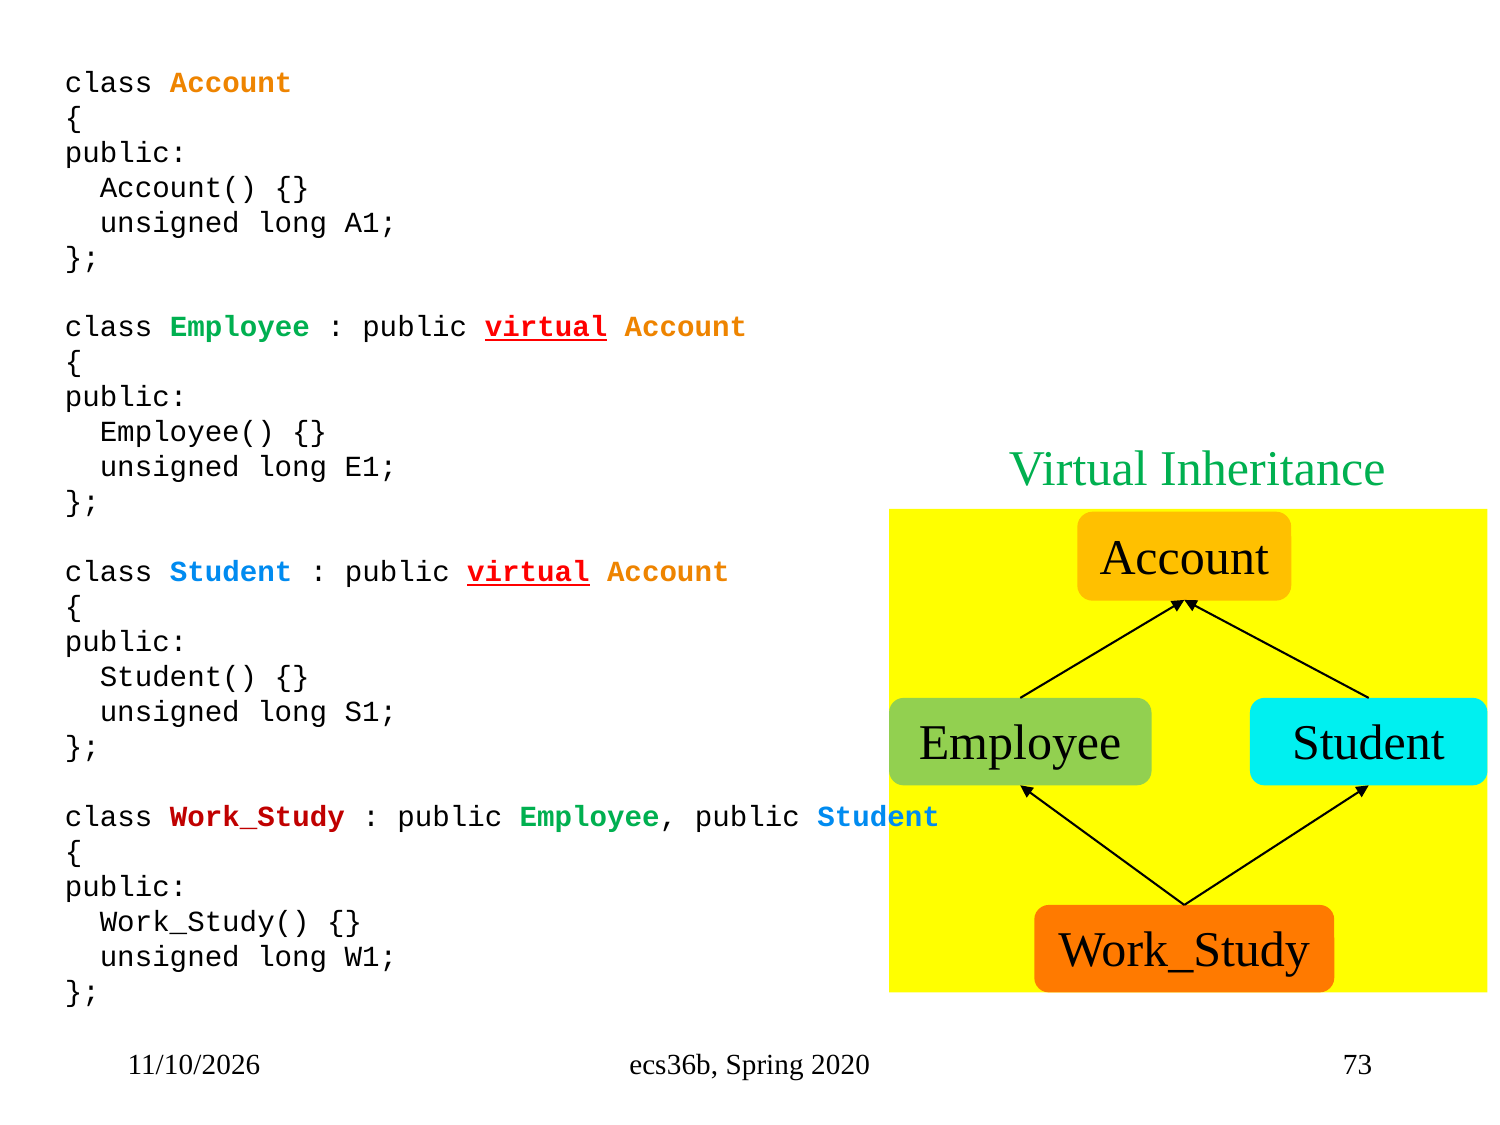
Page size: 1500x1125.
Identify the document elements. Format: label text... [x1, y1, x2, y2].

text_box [1184, 785, 1369, 906]
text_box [1019, 785, 1181, 906]
text_box [1388, 775, 1488, 993]
text_box [1388, 508, 1488, 709]
text_box Employee [889, 697, 1152, 786]
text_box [1019, 599, 1182, 699]
slide_number 73 [1074, 1024, 1388, 1101]
text_box class Account { public: Account() {} unsigned long A1; }; class Employee : public virtual Account { public: Employee() {} unsigned long E1; }; class Student : public virtual Account { public: Student() {} unsigned long S1; }; class Work_Study : public Employee, public Student { public: Work_Study() {} unsigned long W1; }; [49, 55, 1388, 1015]
footer ecs36b, Spring 2020 [512, 1024, 988, 1101]
text_box Student [1249, 697, 1488, 786]
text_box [1184, 599, 1369, 699]
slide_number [112, 1024, 426, 1101]
text_box Account [1078, 512, 1291, 598]
text_box Virtual Inheritance [994, 427, 1401, 503]
text_box Work_Study [1034, 913, 1335, 993]
